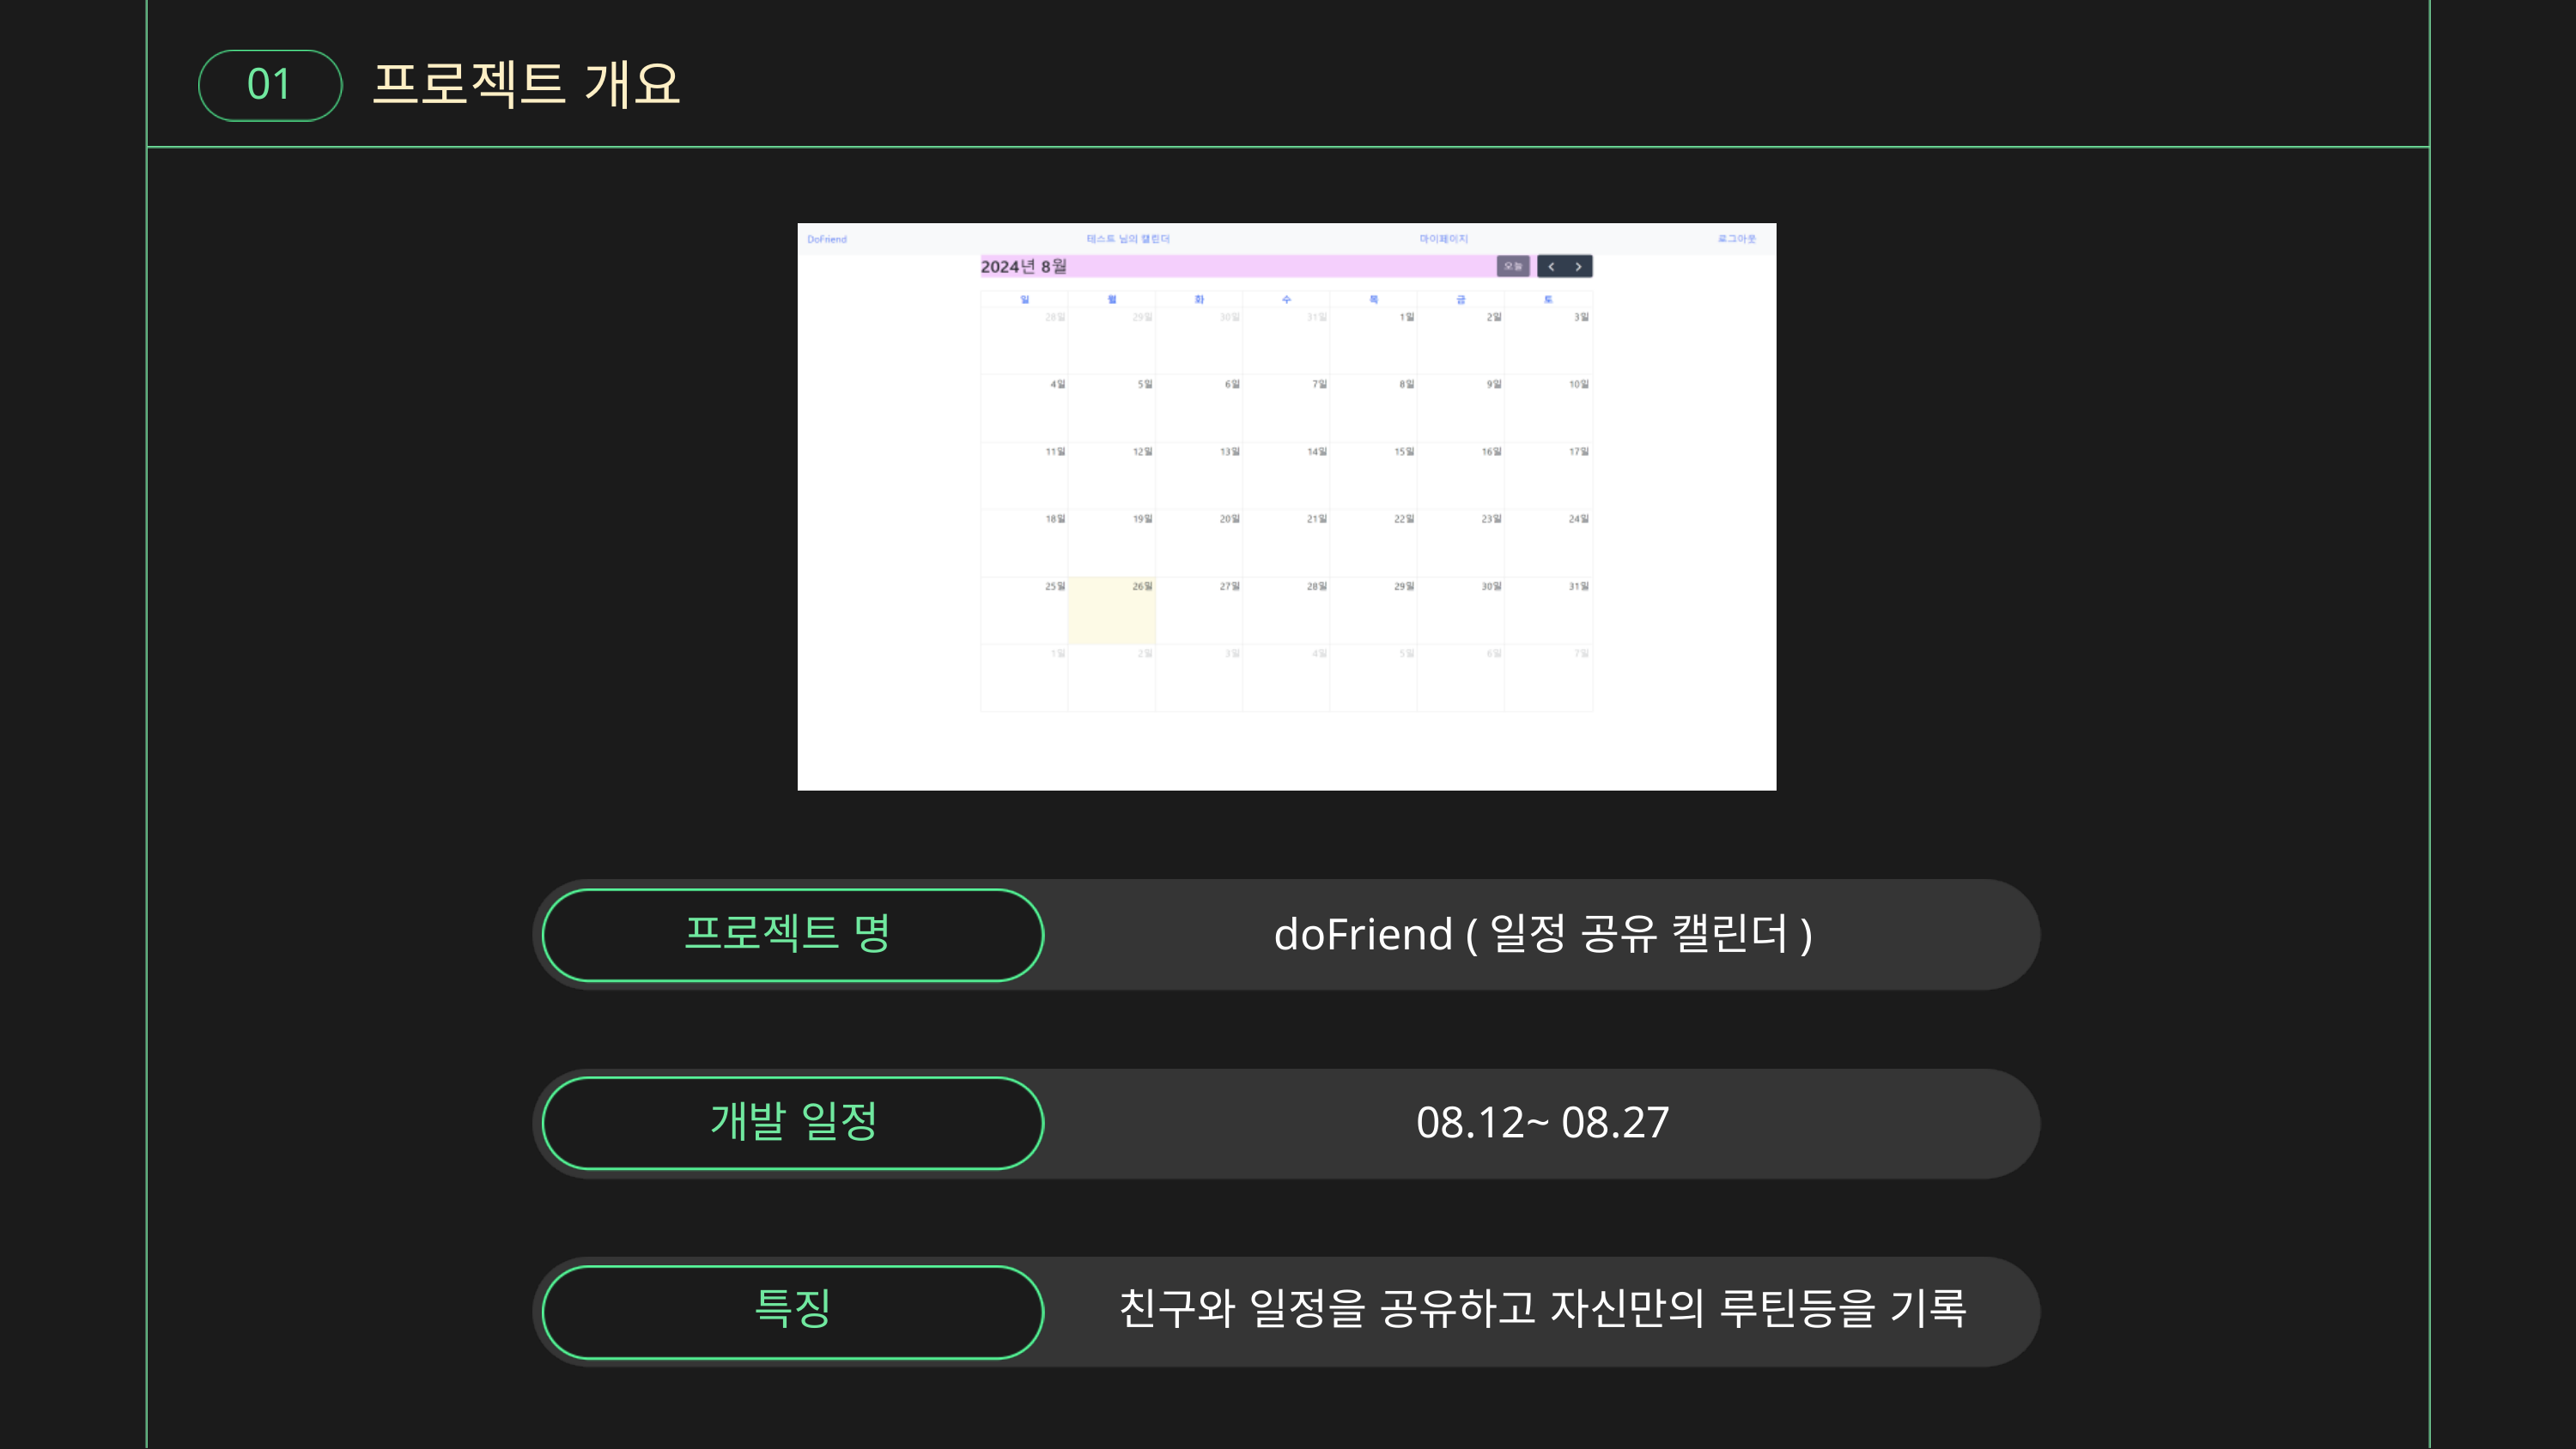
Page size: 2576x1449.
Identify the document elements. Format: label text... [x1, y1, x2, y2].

picture [532, 879, 2042, 991]
picture [197, 50, 344, 122]
picture [0, 0, 2576, 1447]
text_box 프로젝트 개요 [341, 48, 845, 124]
picture [532, 1069, 2042, 1181]
picture [532, 1257, 2042, 1368]
